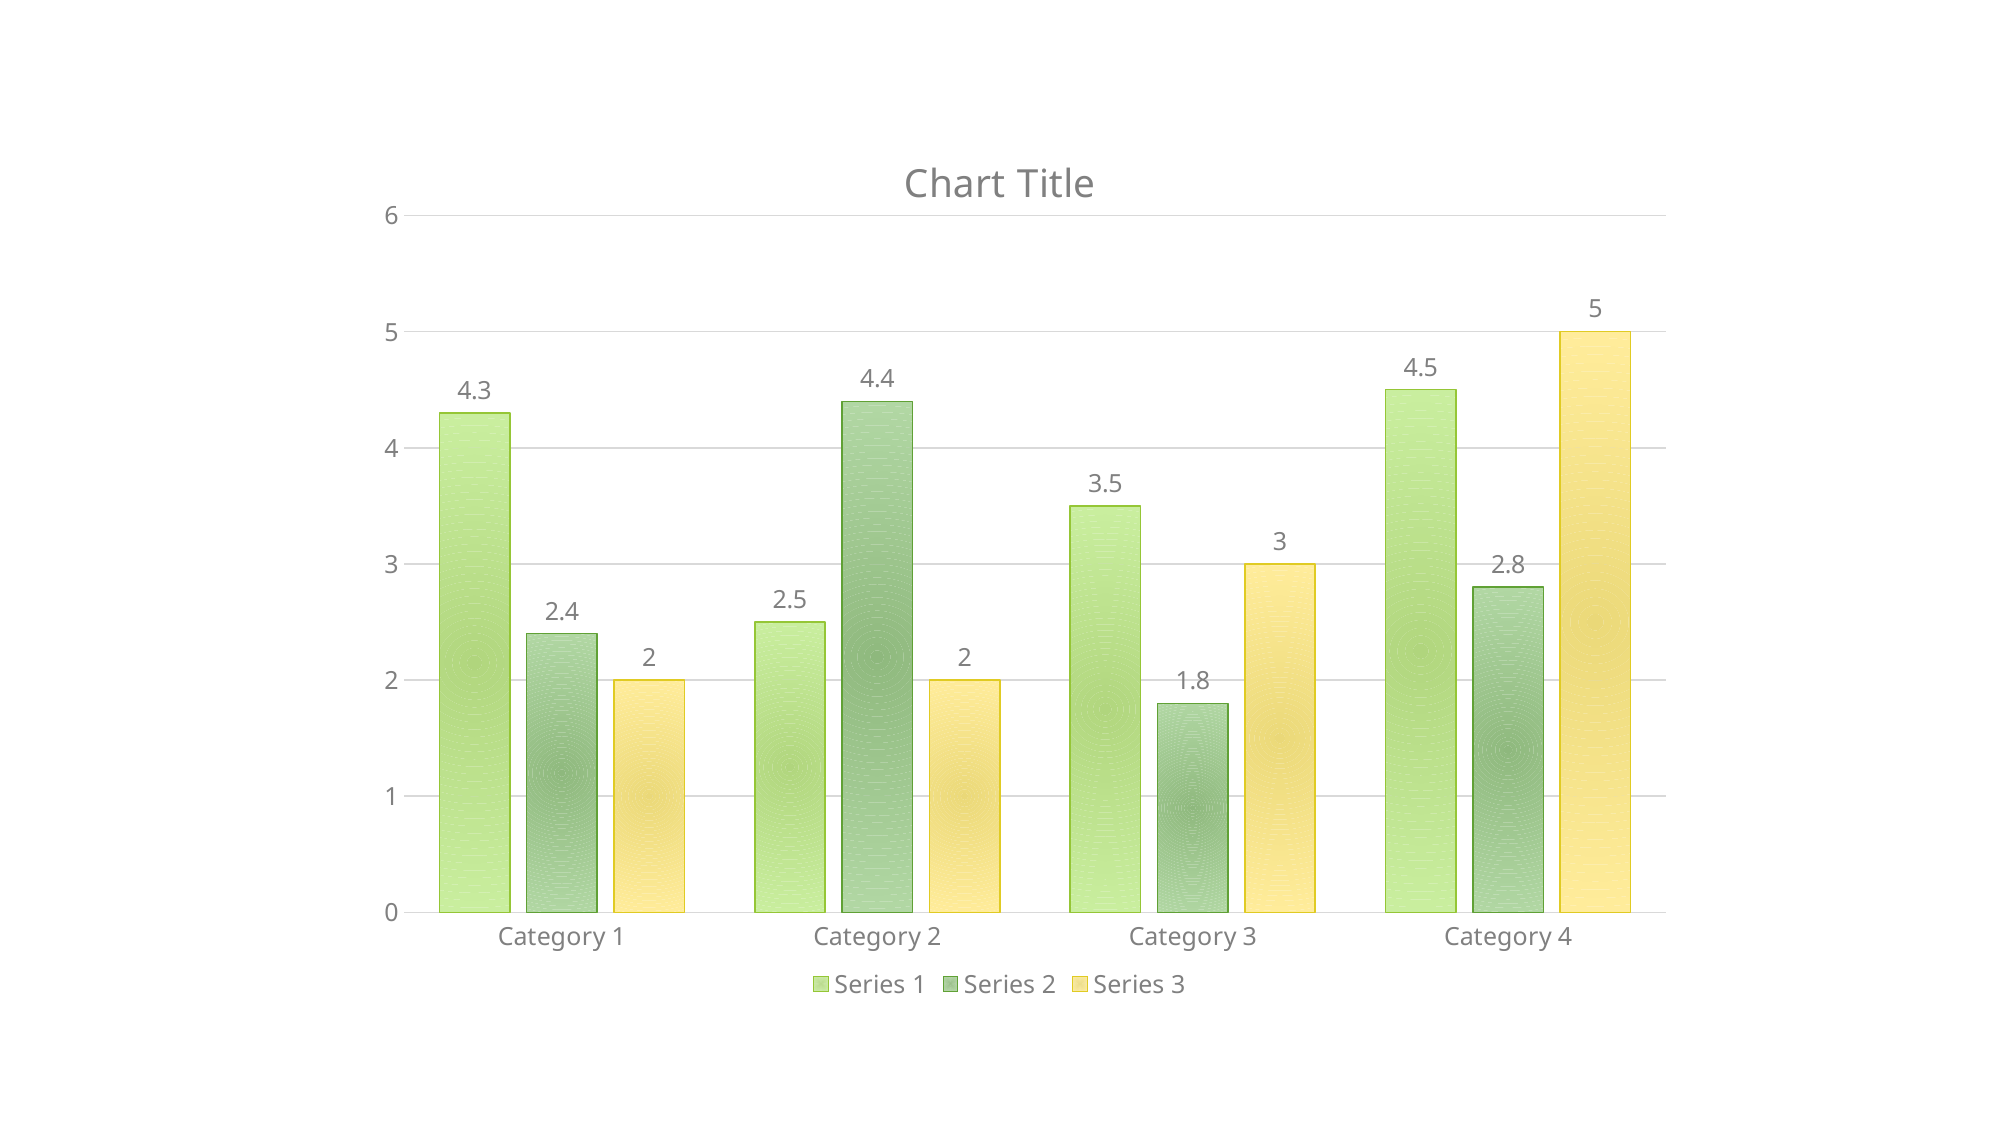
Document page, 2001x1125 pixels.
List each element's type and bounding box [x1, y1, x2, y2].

chart [332, 117, 1667, 1008]
